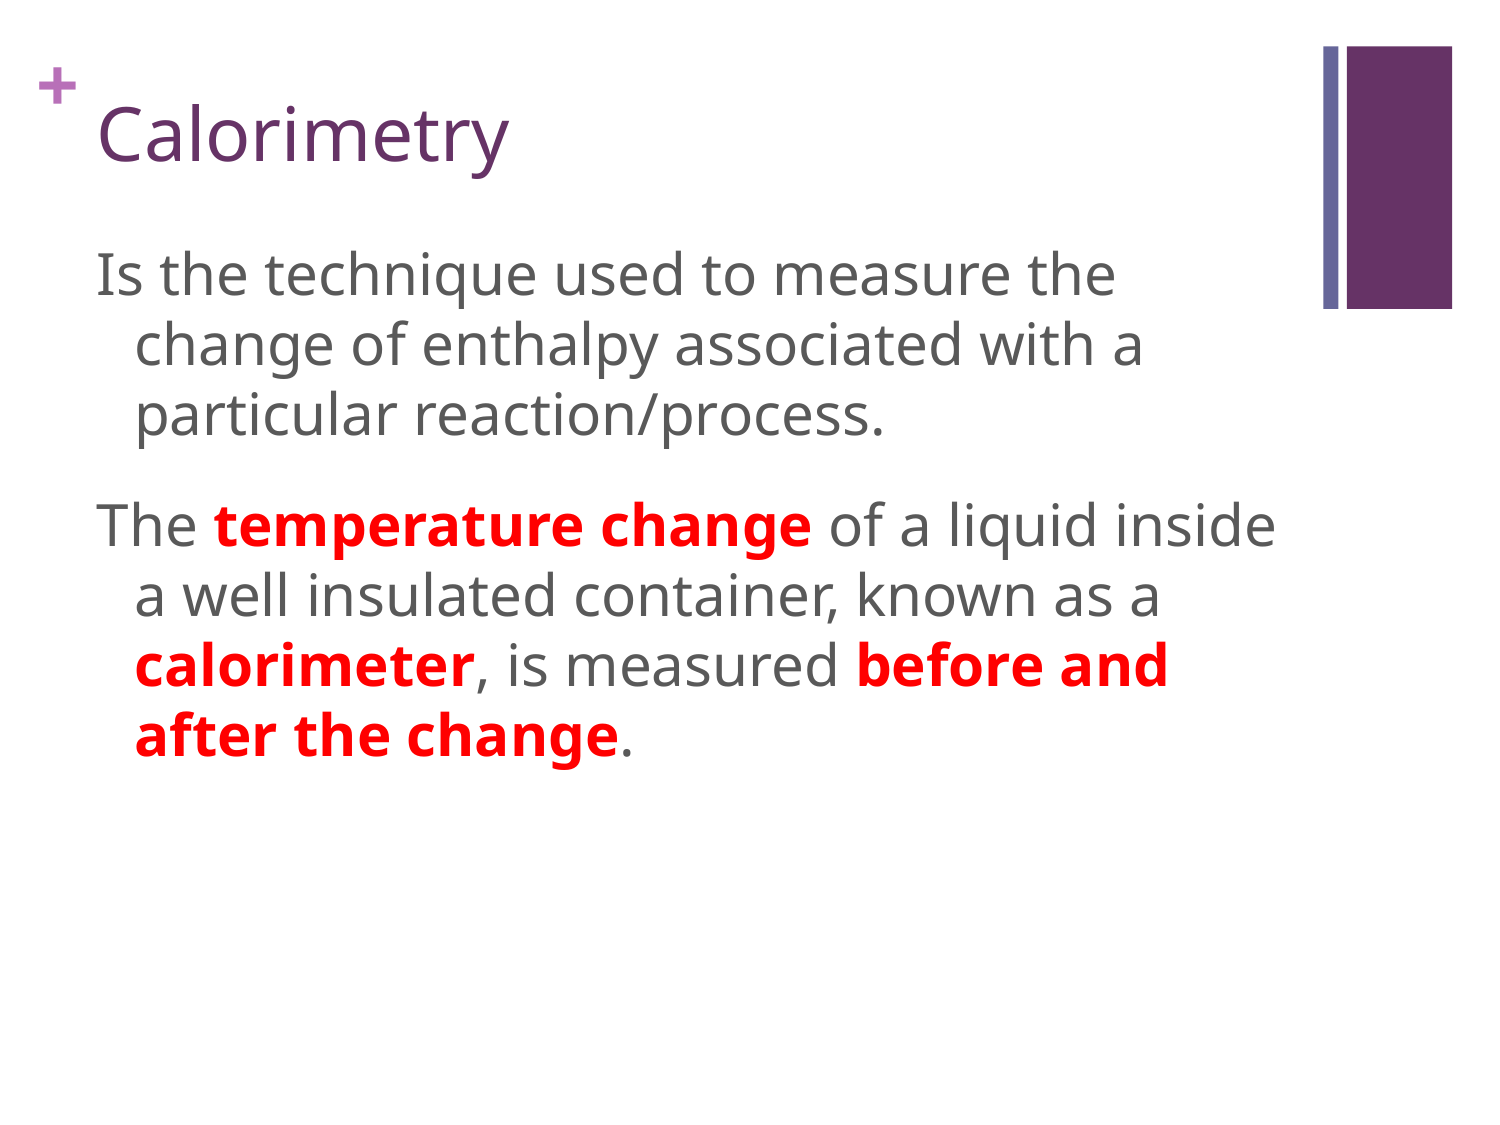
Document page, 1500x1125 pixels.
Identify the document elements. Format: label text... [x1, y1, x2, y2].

title Calorimetry [81, 79, 1322, 229]
list Is the technique used to measure the change of enthalpy associated with a particular reaction/process. The temperature change of a liquid inside a well insulated container, known as a calorimeter, is measured before and after the change. [81, 229, 1322, 910]
